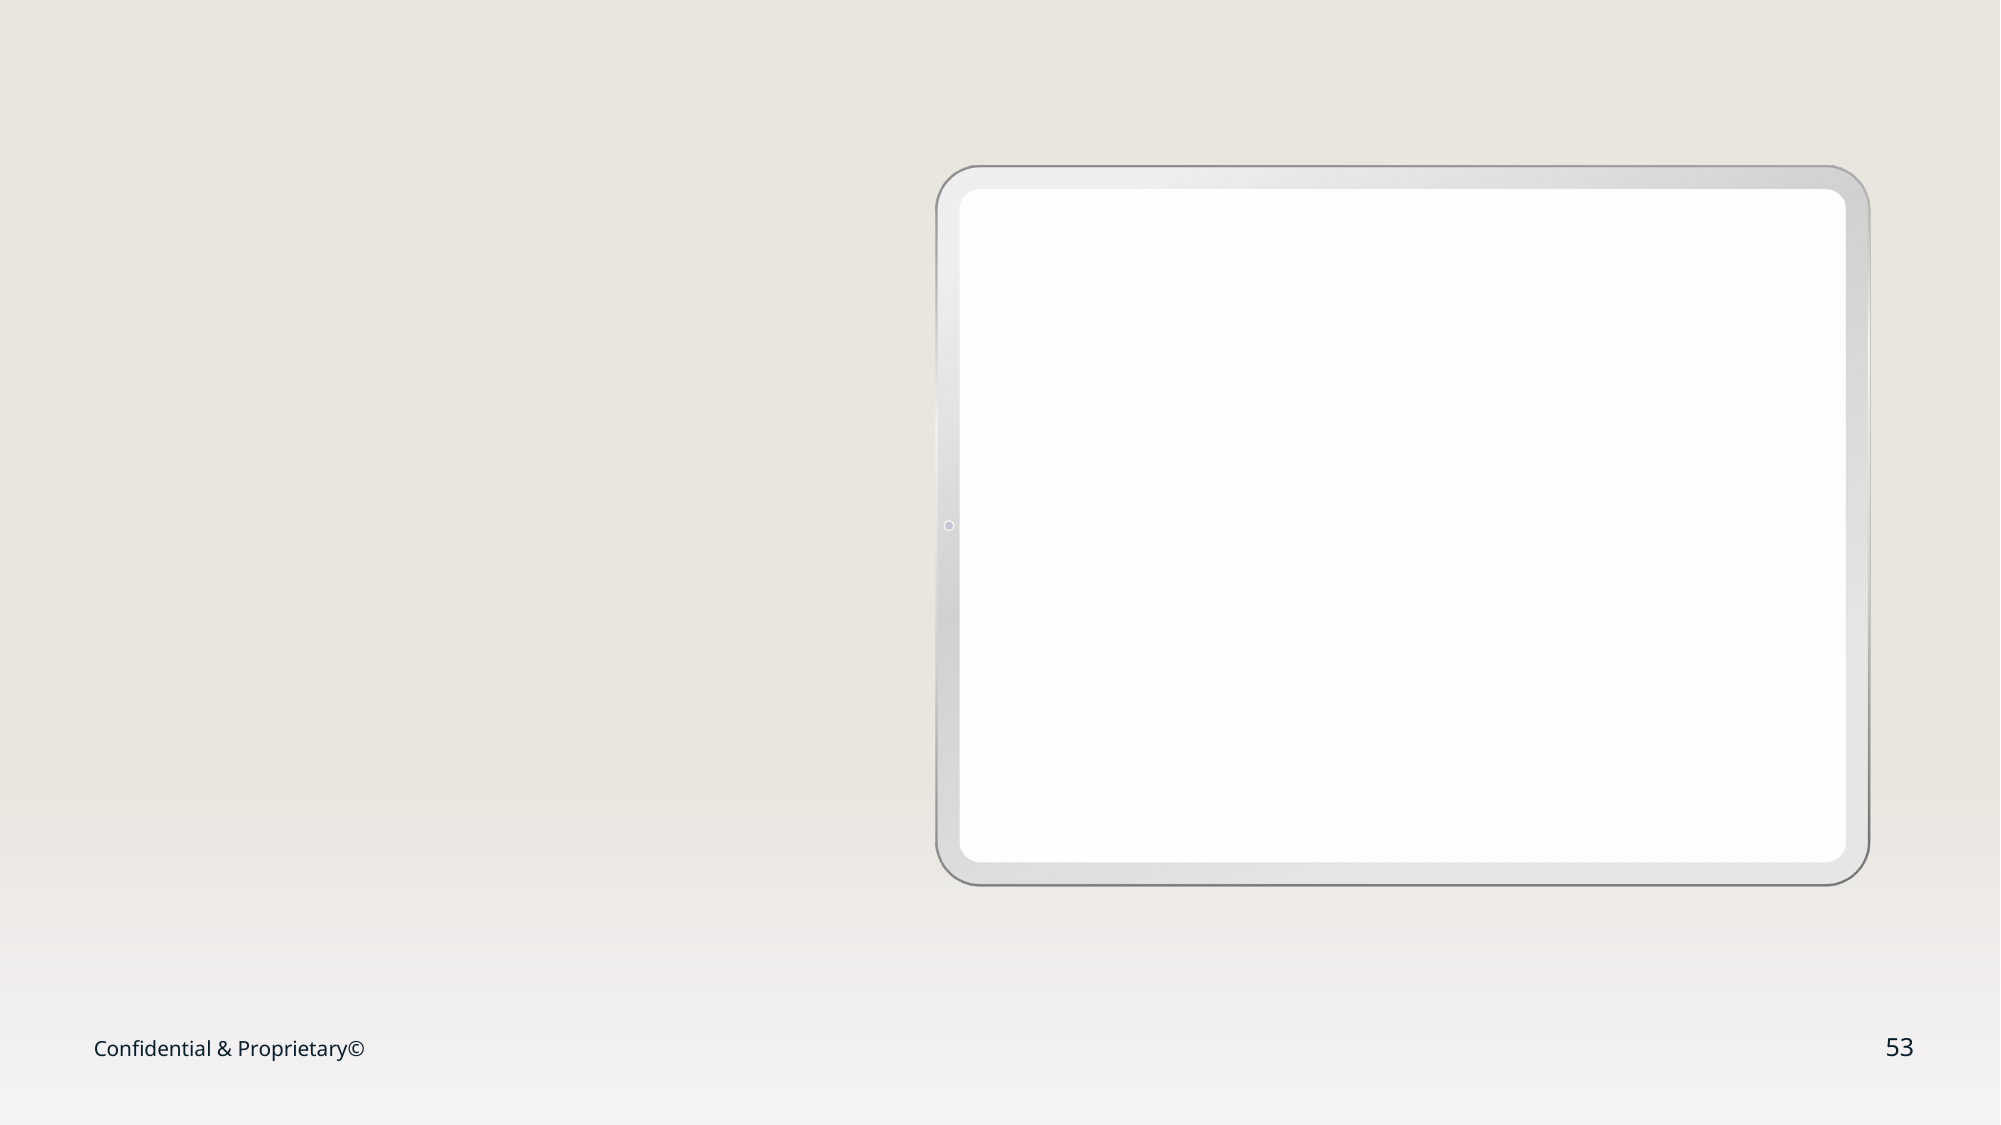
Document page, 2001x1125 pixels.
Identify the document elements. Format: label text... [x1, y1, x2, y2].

footer Confidential & Proprietary© [78, 1018, 1822, 1079]
slide_number ‹#› [1849, 1018, 1930, 1079]
picture [934, 164, 1871, 887]
